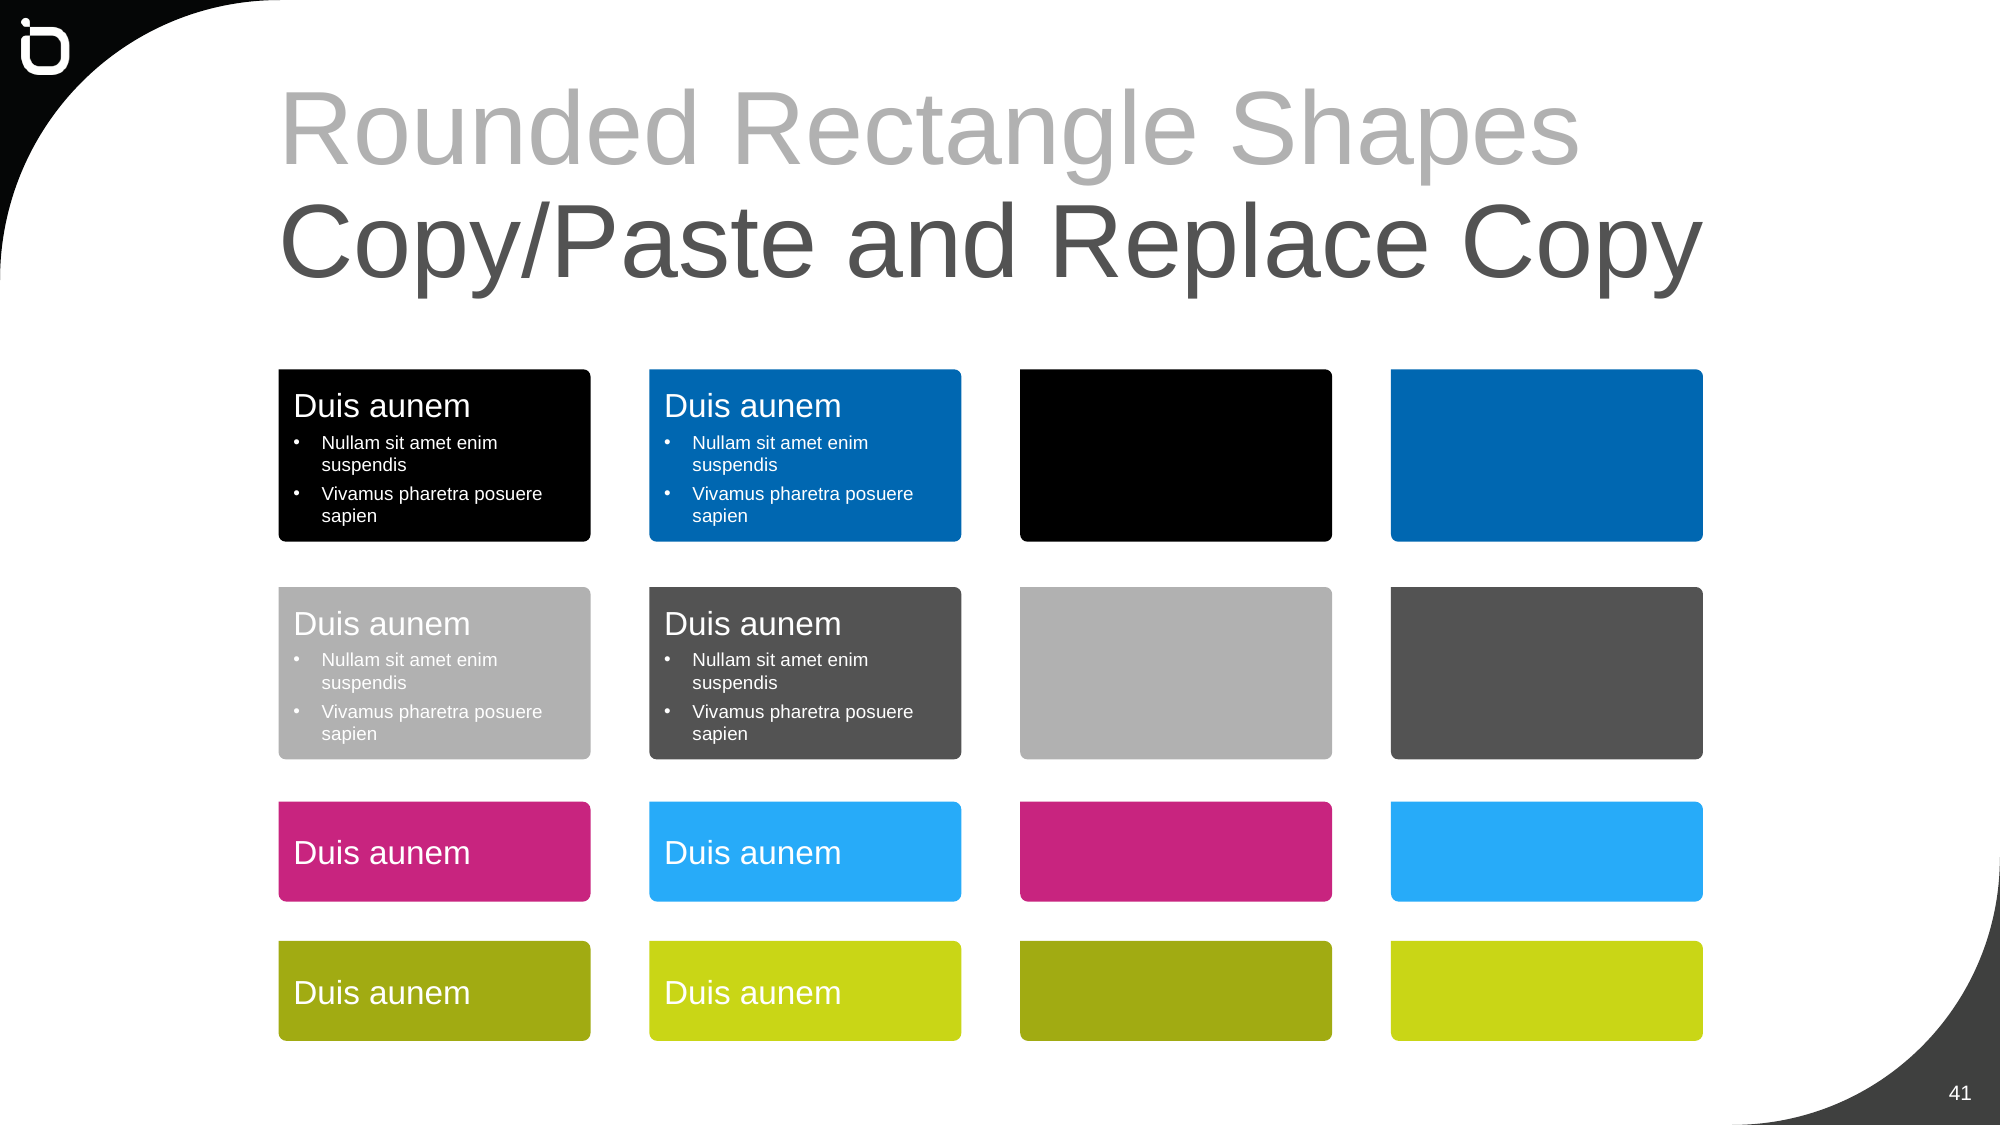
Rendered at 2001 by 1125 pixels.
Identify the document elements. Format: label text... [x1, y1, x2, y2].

text_box [1388, 367, 1706, 544]
text_box Duis aunem [276, 799, 593, 904]
text_box Duis aunem Nullam sit amet enim suspendis Vivamus pharetra posuere sapien [647, 584, 964, 762]
text_box [1388, 938, 1706, 1044]
text_box Duis aunem Nullam sit amet enim suspendis Vivamus pharetra posuere sapien [276, 584, 593, 762]
slide_number 41 [1866, 1074, 1972, 1105]
text_box Duis aunem [276, 938, 593, 1044]
text_box Duis aunem Nullam sit amet enim suspendis Vivamus pharetra posuere sapien [647, 367, 964, 544]
text_box [1018, 938, 1335, 1044]
text_box [1018, 799, 1335, 904]
text_box [1388, 799, 1706, 904]
text_box Duis aunem [647, 799, 964, 904]
text_box Duis aunem [647, 938, 964, 1044]
title Rounded Rectangle Shapes Copy/Paste and Replace Copy [278, 75, 1717, 223]
text_box Duis aunem Nullam sit amet enim suspendis Vivamus pharetra posuere sapien [276, 367, 593, 544]
text_box [1018, 367, 1335, 544]
picture [21, 17, 74, 75]
text_box [1388, 584, 1706, 762]
text_box [1018, 584, 1335, 762]
